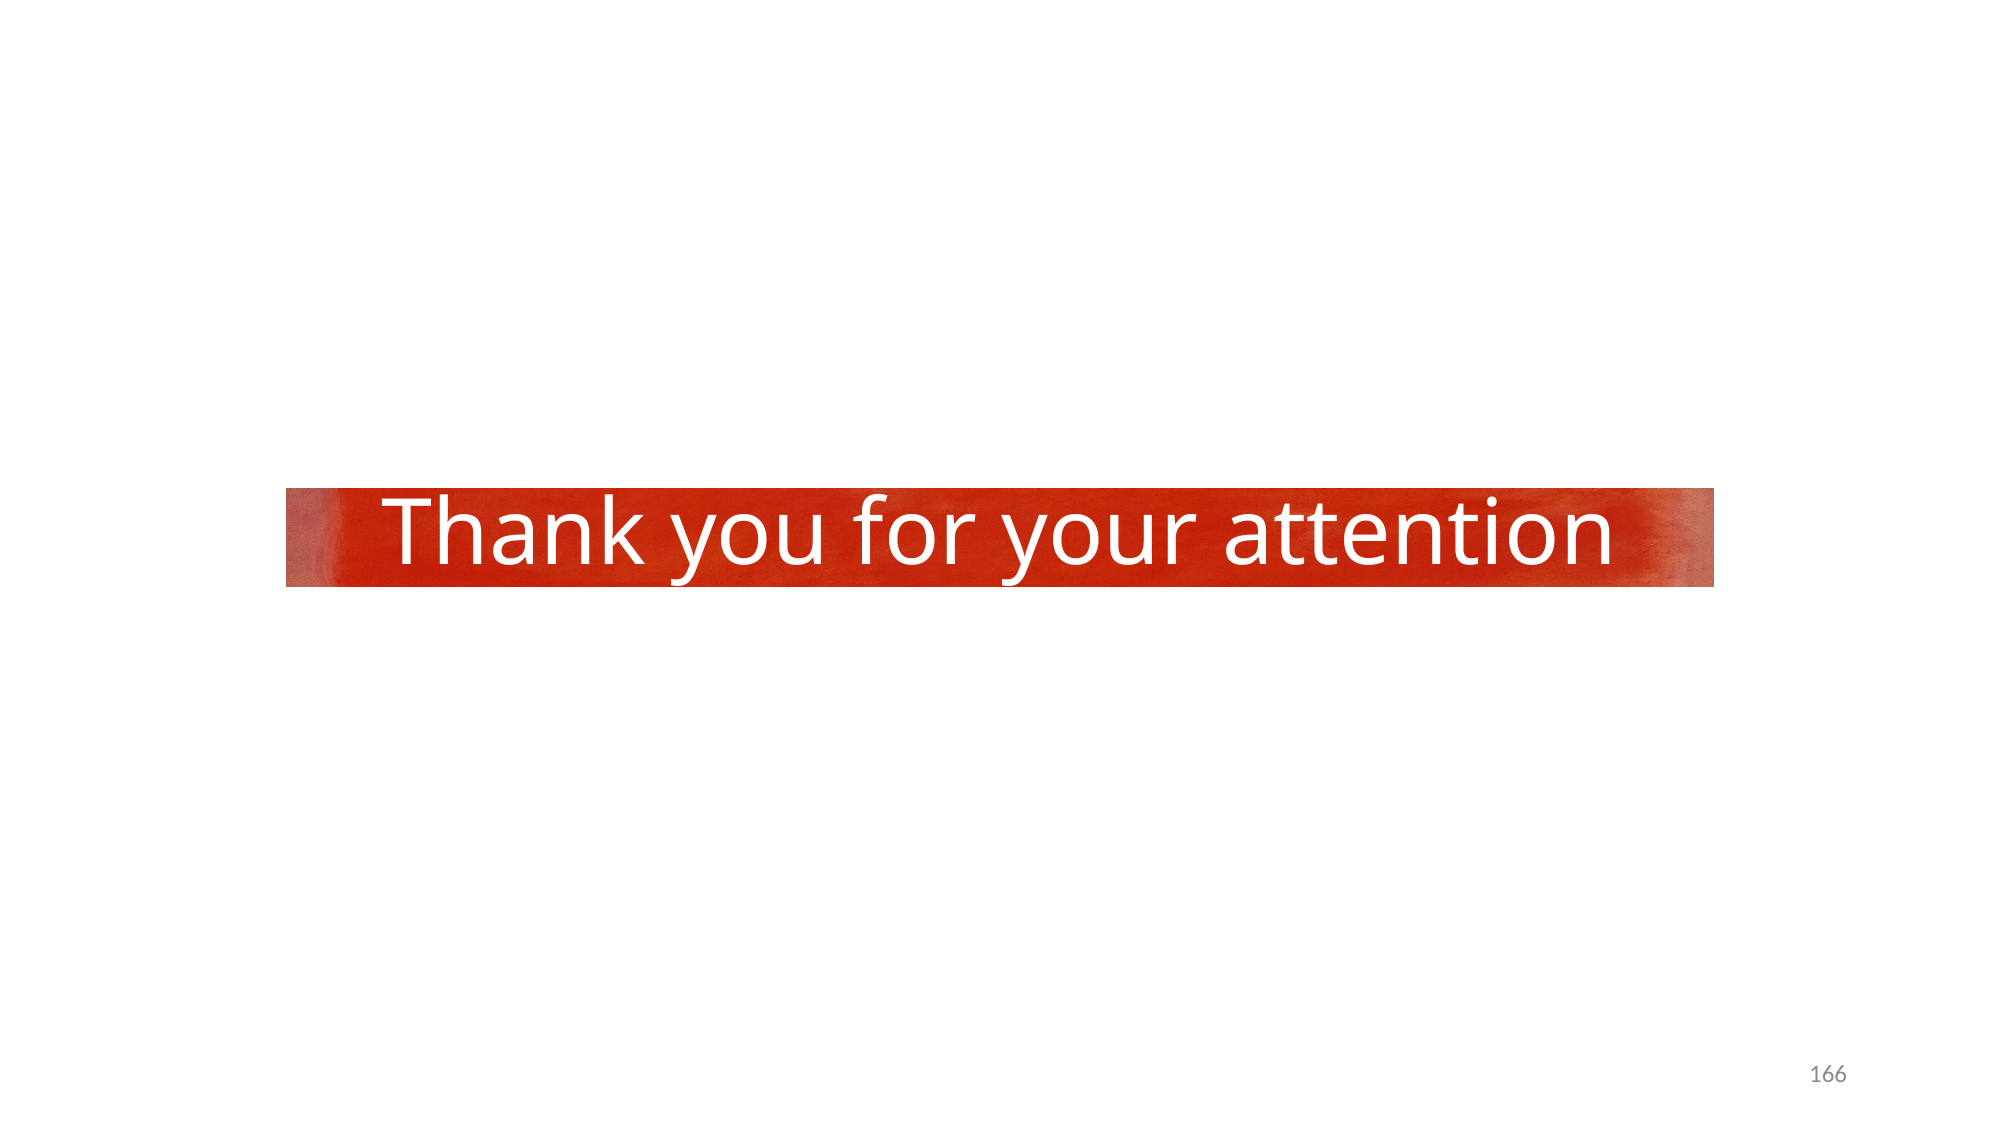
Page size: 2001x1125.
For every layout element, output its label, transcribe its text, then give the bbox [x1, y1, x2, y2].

picture [286, 488, 1714, 587]
title Thank you for your attention [137, 426, 1863, 644]
slide_number 166 [1412, 1042, 1863, 1103]
